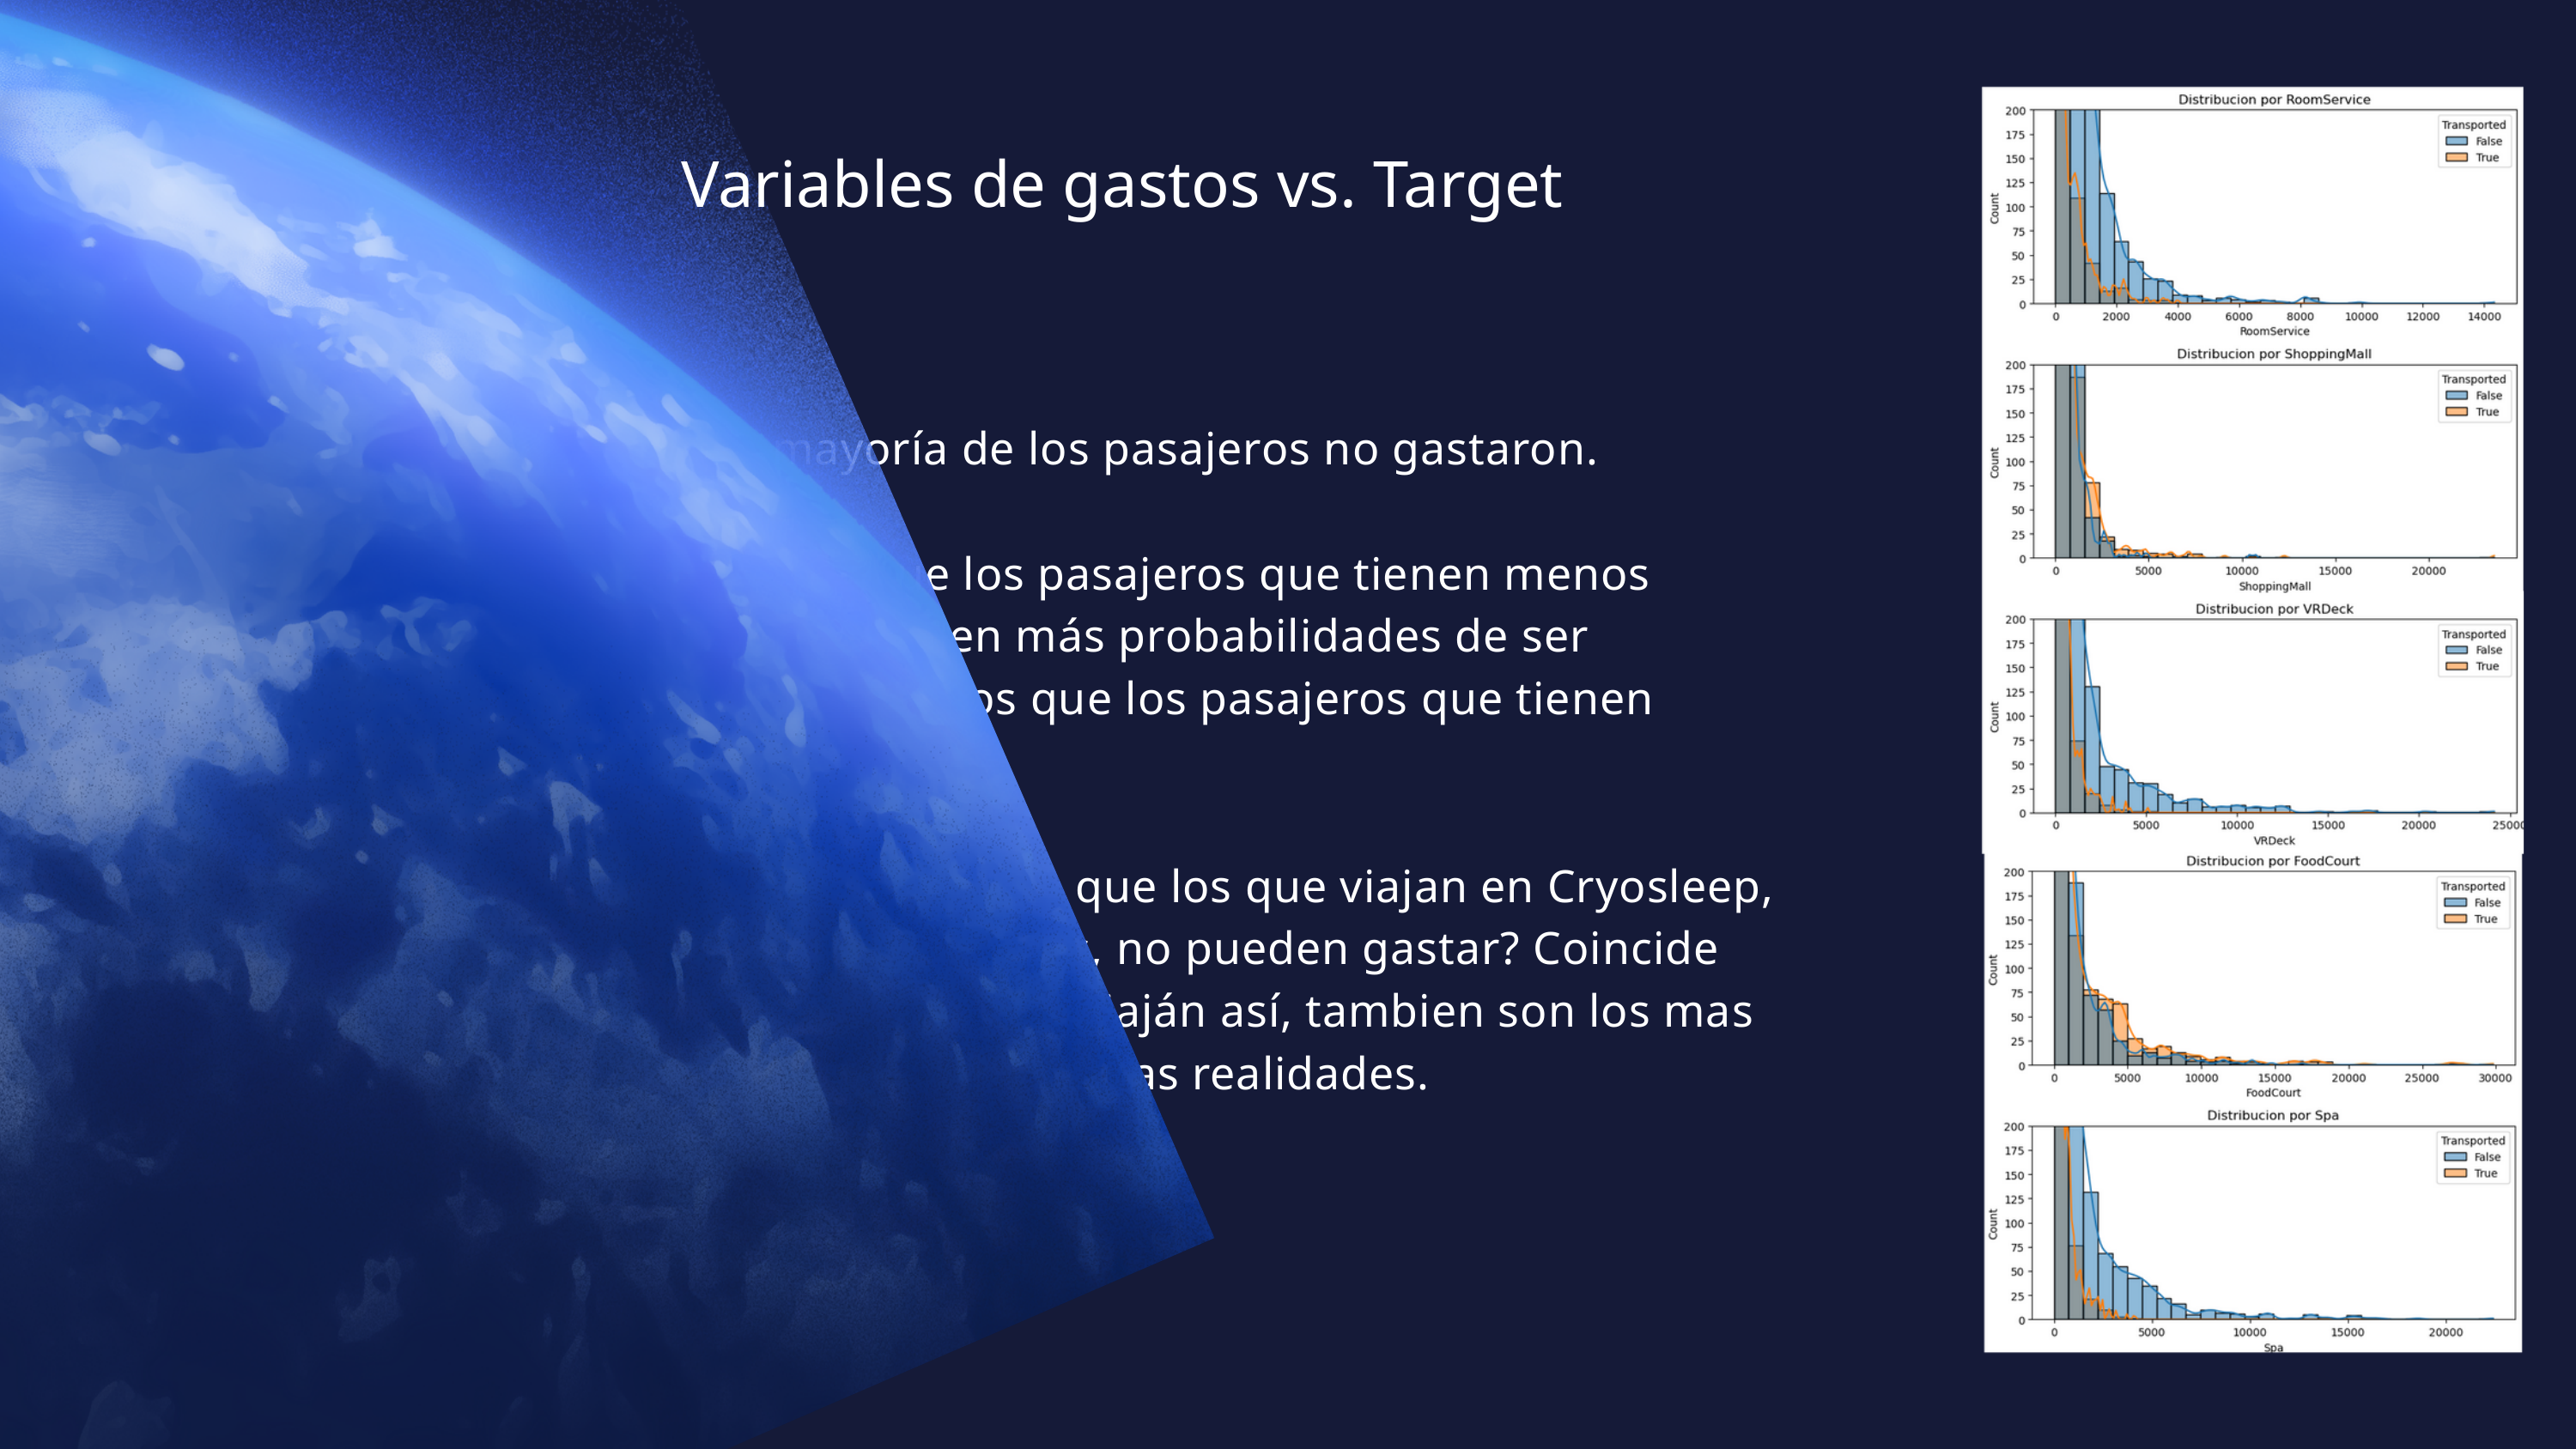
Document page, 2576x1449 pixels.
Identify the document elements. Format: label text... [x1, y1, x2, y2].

text_box La mayoría de los pasajeros no gastaron. Parece que los pasajeros que tienen menos gastos tienen más probabilidades de ser transportados que los pasajeros que tienen gastos altos. ¿Tendrá relación que los que viajan en Cryosleep, al estar dormidos, no pueden gastar? Coincide con que queines viaján así, tambien son los mas transportados a otras realidades. [830, 349, 1795, 1099]
text_box [0, 0, 1215, 1449]
text_box [1978, 82, 2524, 1366]
text_box Variables de gastos vs. Target [681, 144, 2524, 221]
